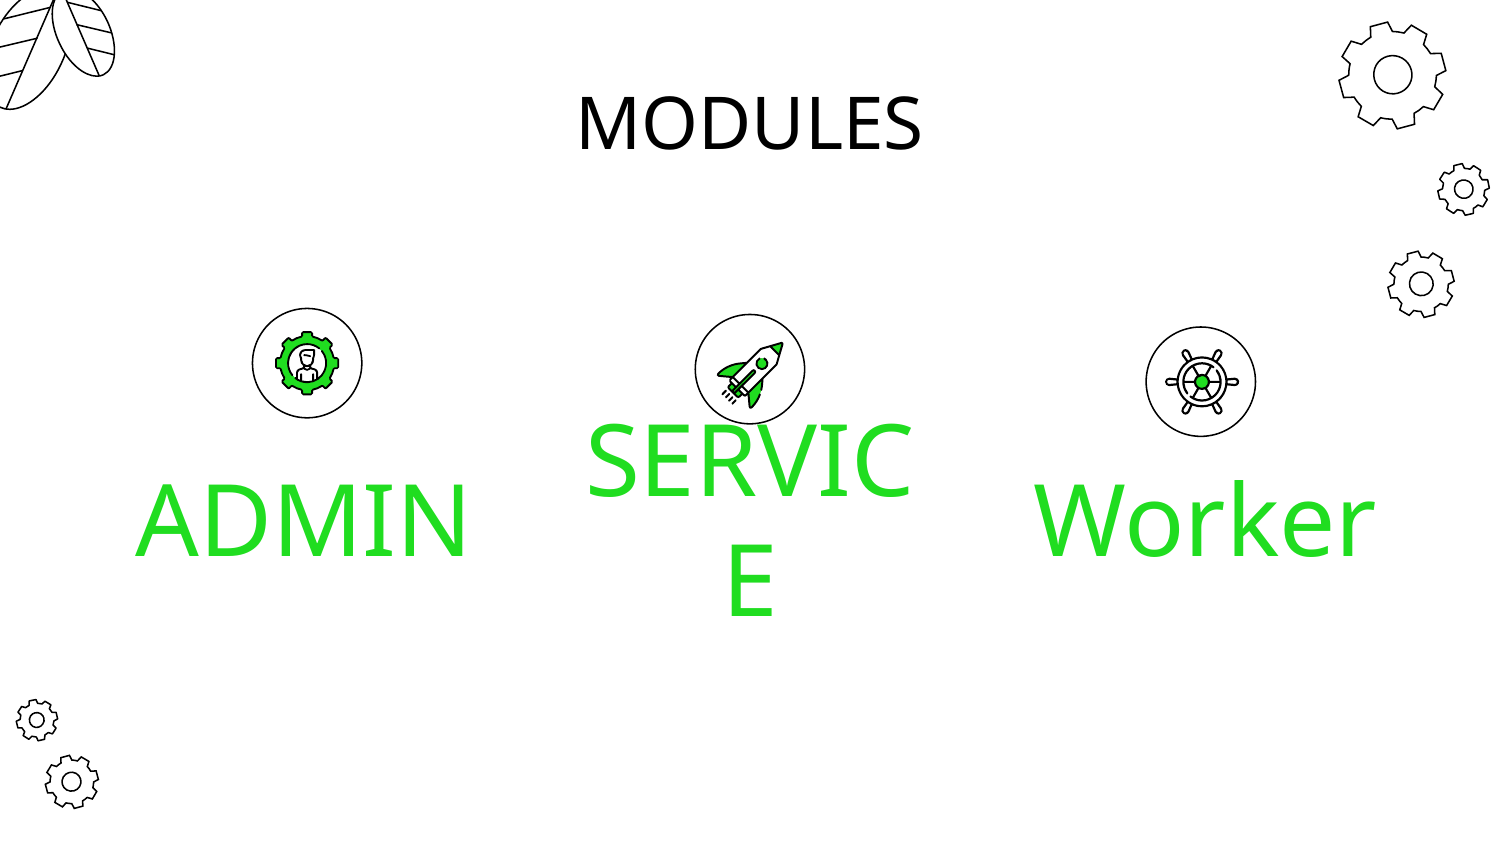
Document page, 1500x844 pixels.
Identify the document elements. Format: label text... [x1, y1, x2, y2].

title Worker [1016, 480, 1395, 552]
title ADMIN [112, 480, 497, 552]
text_box [252, 308, 362, 418]
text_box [1164, 348, 1241, 415]
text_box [274, 330, 340, 396]
text_box [1146, 326, 1256, 437]
title MODULES [118, 72, 1382, 167]
text_box [695, 314, 805, 407]
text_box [715, 341, 785, 409]
text_box [723, 417, 777, 424]
title SERVICE [560, 480, 940, 552]
